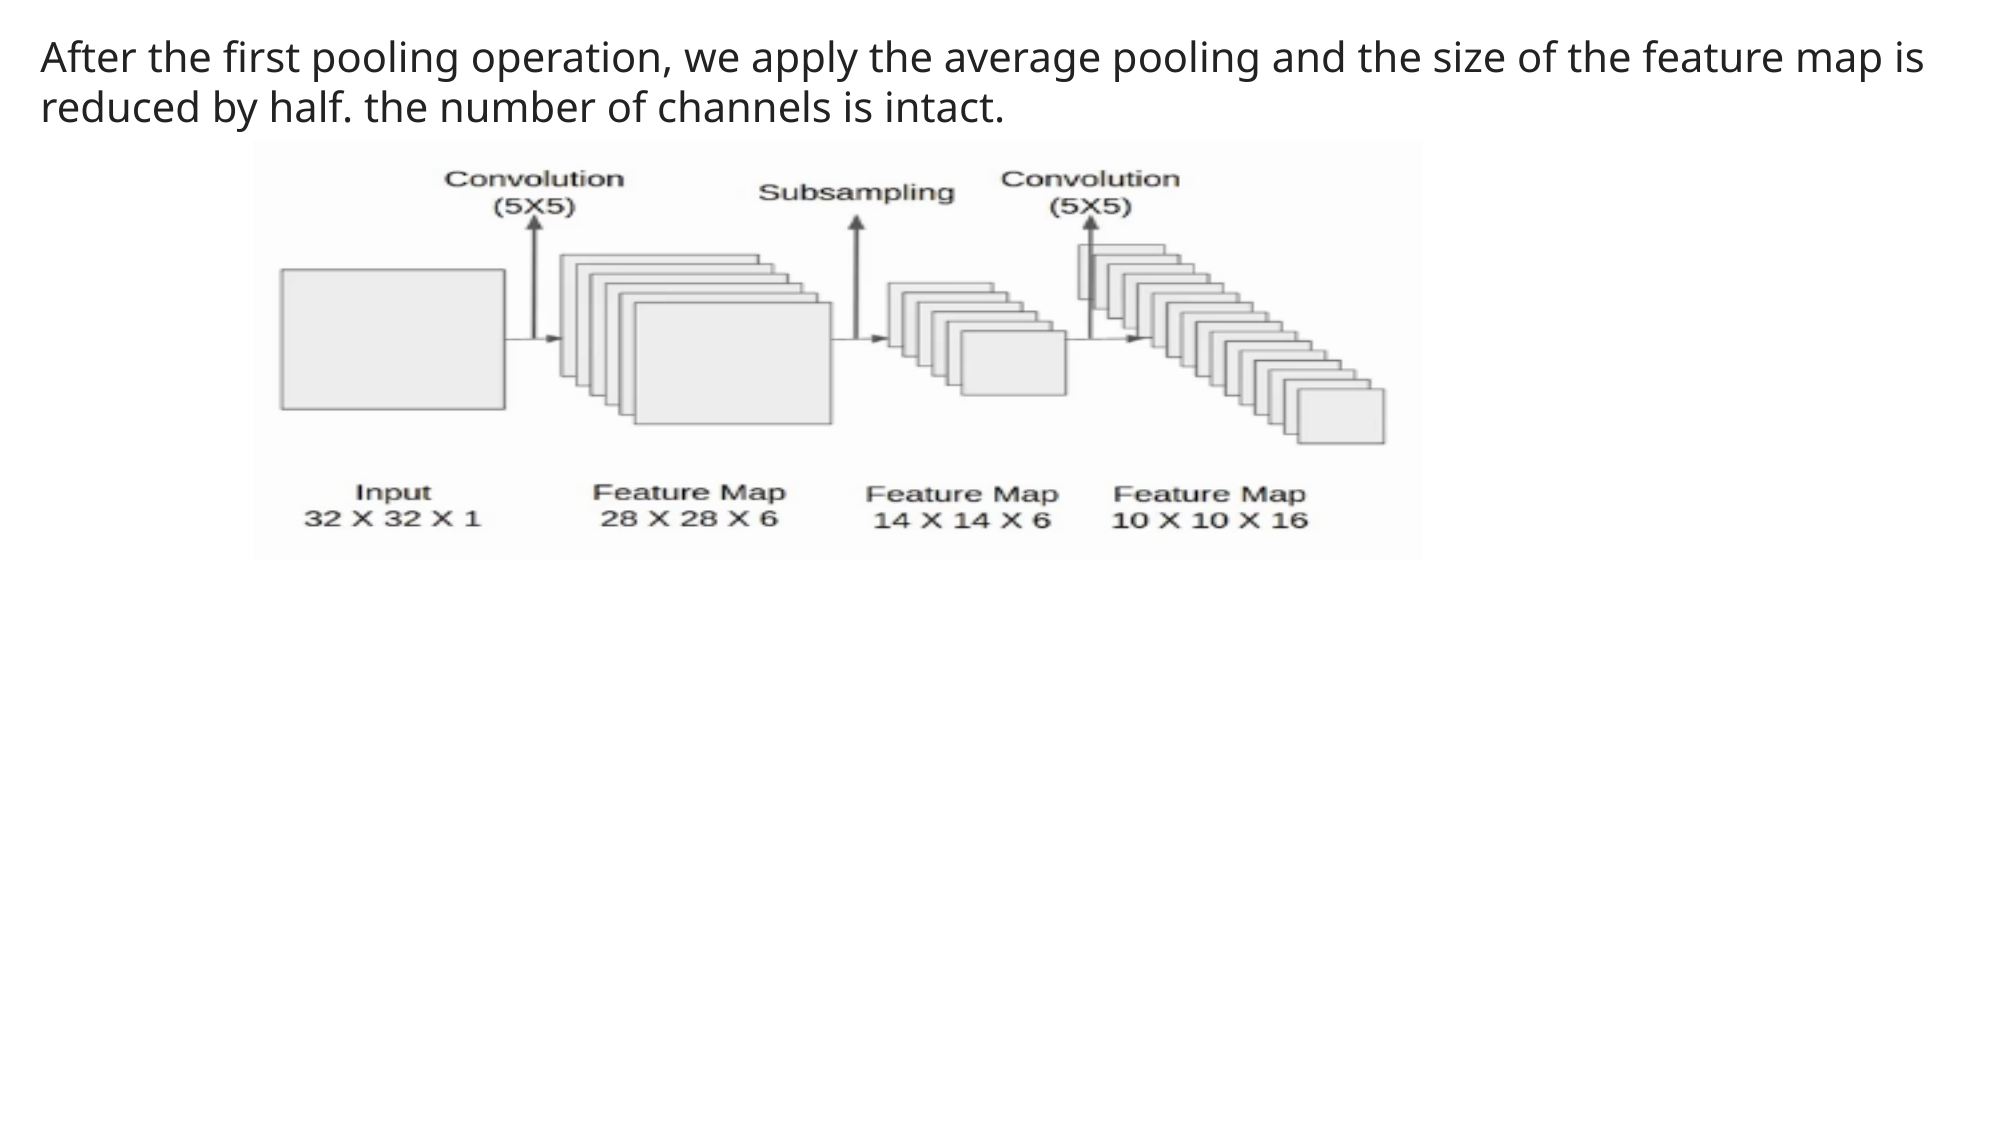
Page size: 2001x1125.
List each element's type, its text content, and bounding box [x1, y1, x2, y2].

text_box After the first pooling operation, we apply the average pooling and the size of the feature map is reduced by half. the number of channels is intact. [25, 23, 1976, 139]
picture [253, 139, 1423, 560]
